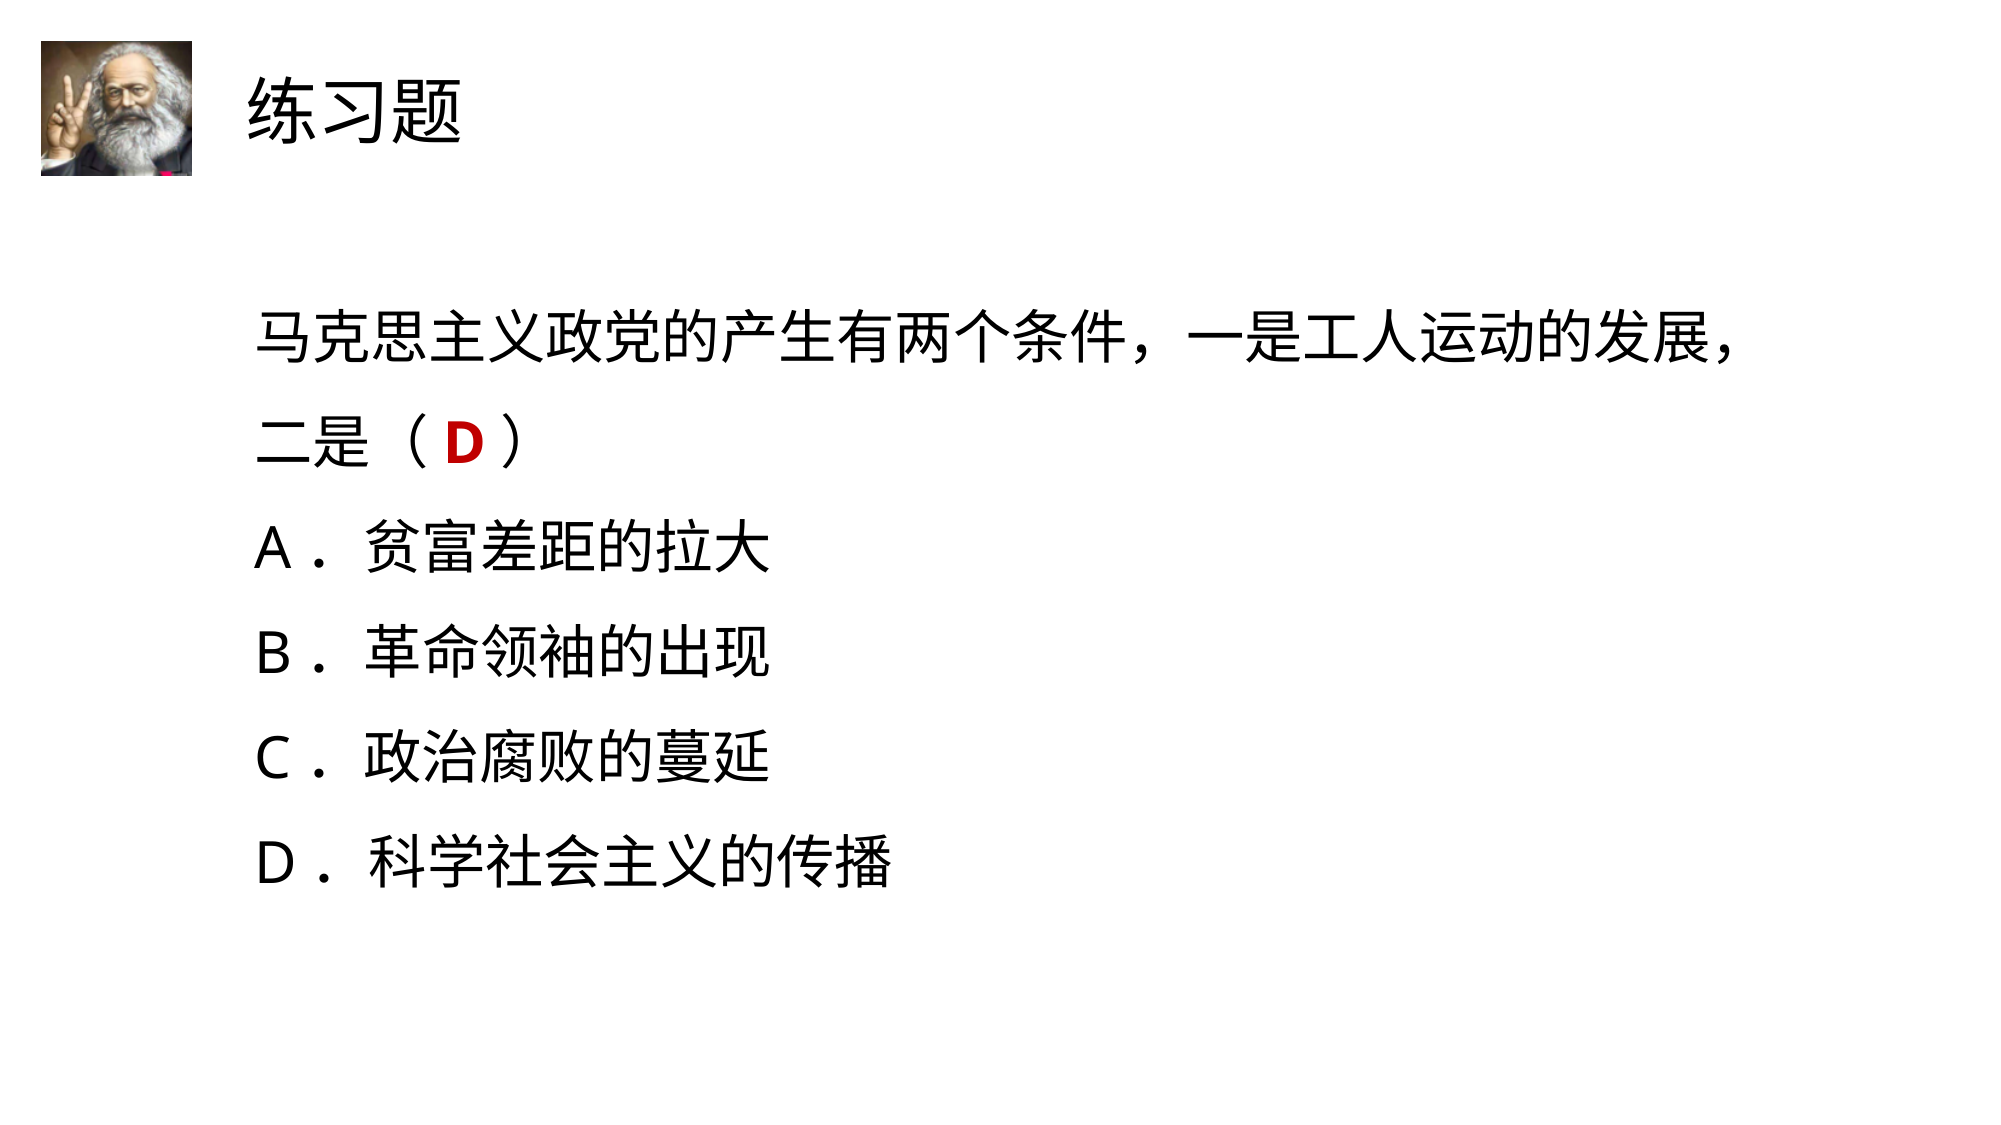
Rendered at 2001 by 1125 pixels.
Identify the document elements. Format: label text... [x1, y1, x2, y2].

text_box 马克思主义政党的产生有两个条件，一是工人运动的发展，二是（D） A．贫富差距的拉大 B．革命领袖的出现 C．政治腐败的蔓延 D．科学社会主义的传播 [239, 258, 1761, 1008]
picture [41, 41, 192, 176]
